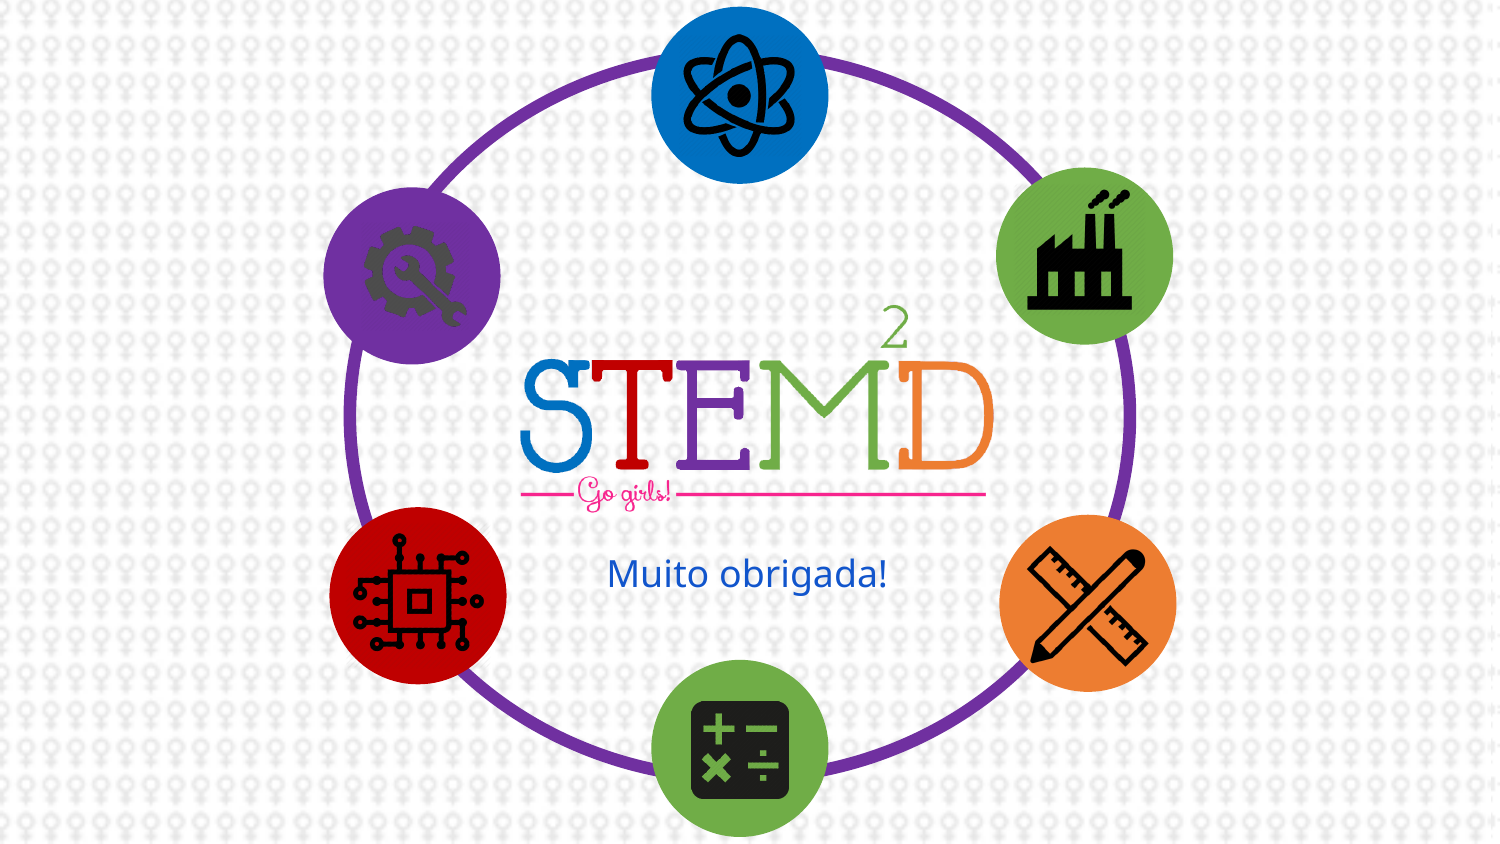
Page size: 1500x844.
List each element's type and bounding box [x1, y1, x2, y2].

text_box [323, 6, 1177, 838]
picture [0, 0, 1500, 844]
